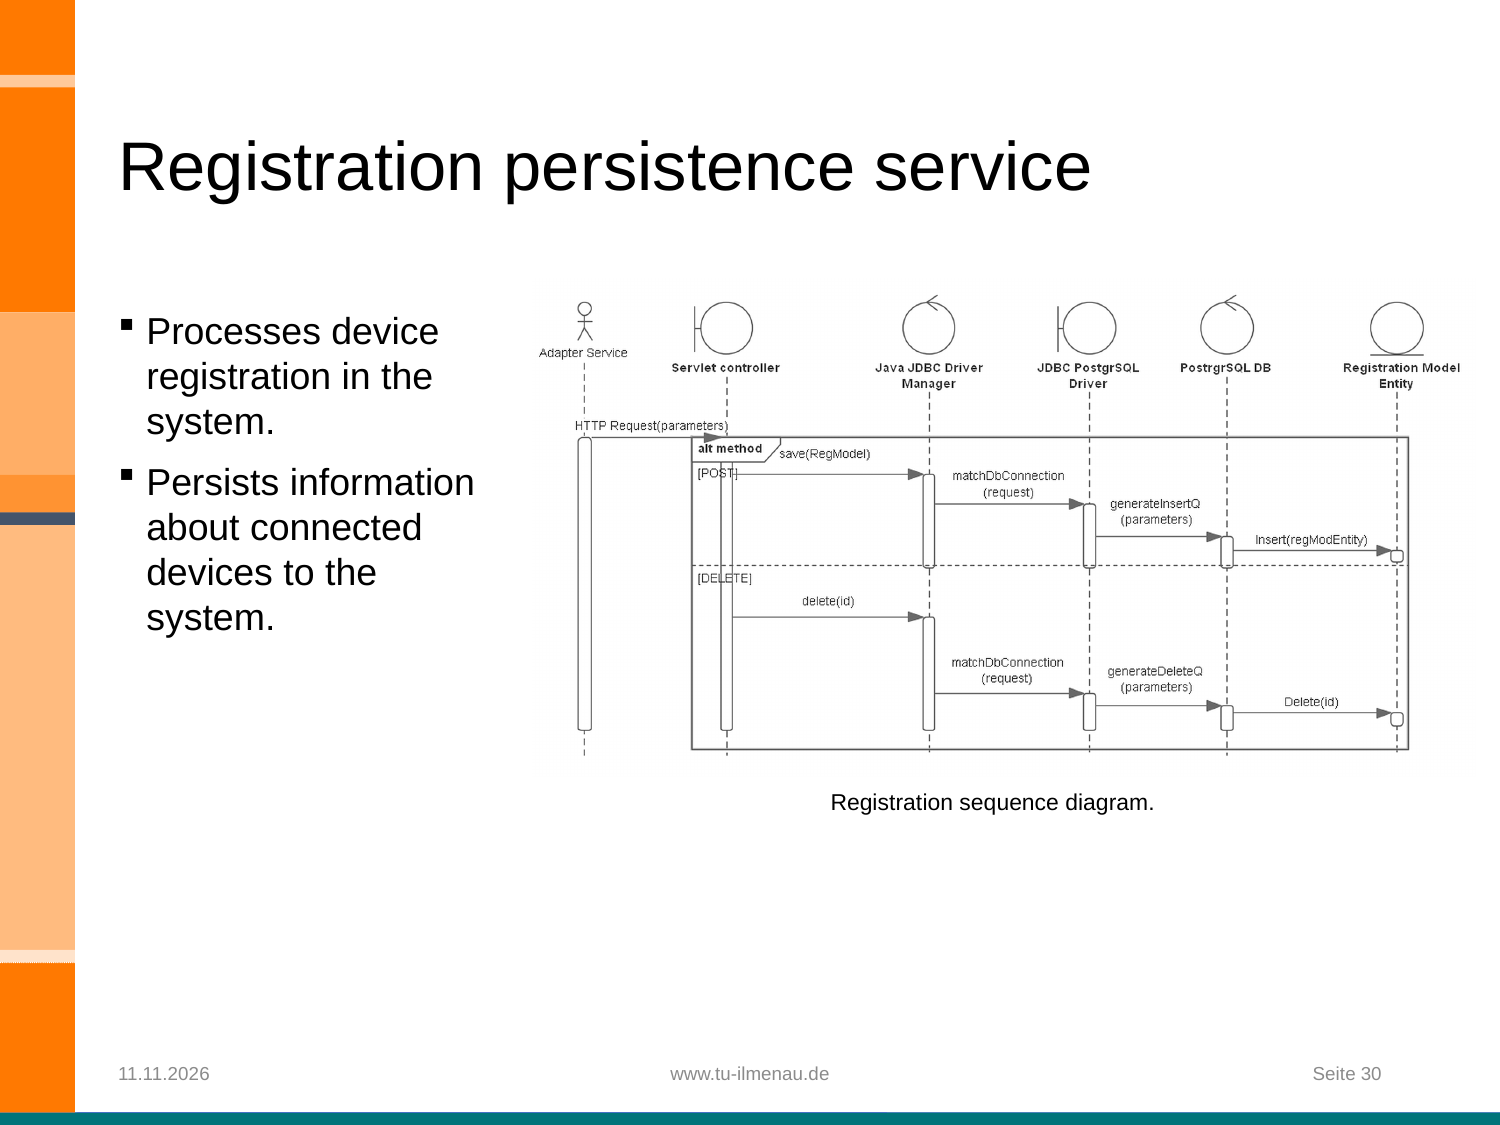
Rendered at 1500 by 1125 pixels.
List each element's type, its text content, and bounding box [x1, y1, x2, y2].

text_box Registration sequence diagram. [815, 779, 1266, 823]
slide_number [103, 1042, 441, 1103]
picture [532, 277, 1476, 778]
list Processes device registration in the system. Persists information about connected devices to the system. [103, 299, 532, 745]
title Registration persistence service [103, 59, 1397, 278]
footer www.tu-ilmenau.de [496, 1042, 1004, 1103]
slide_number Seite 30 [1059, 1042, 1397, 1103]
